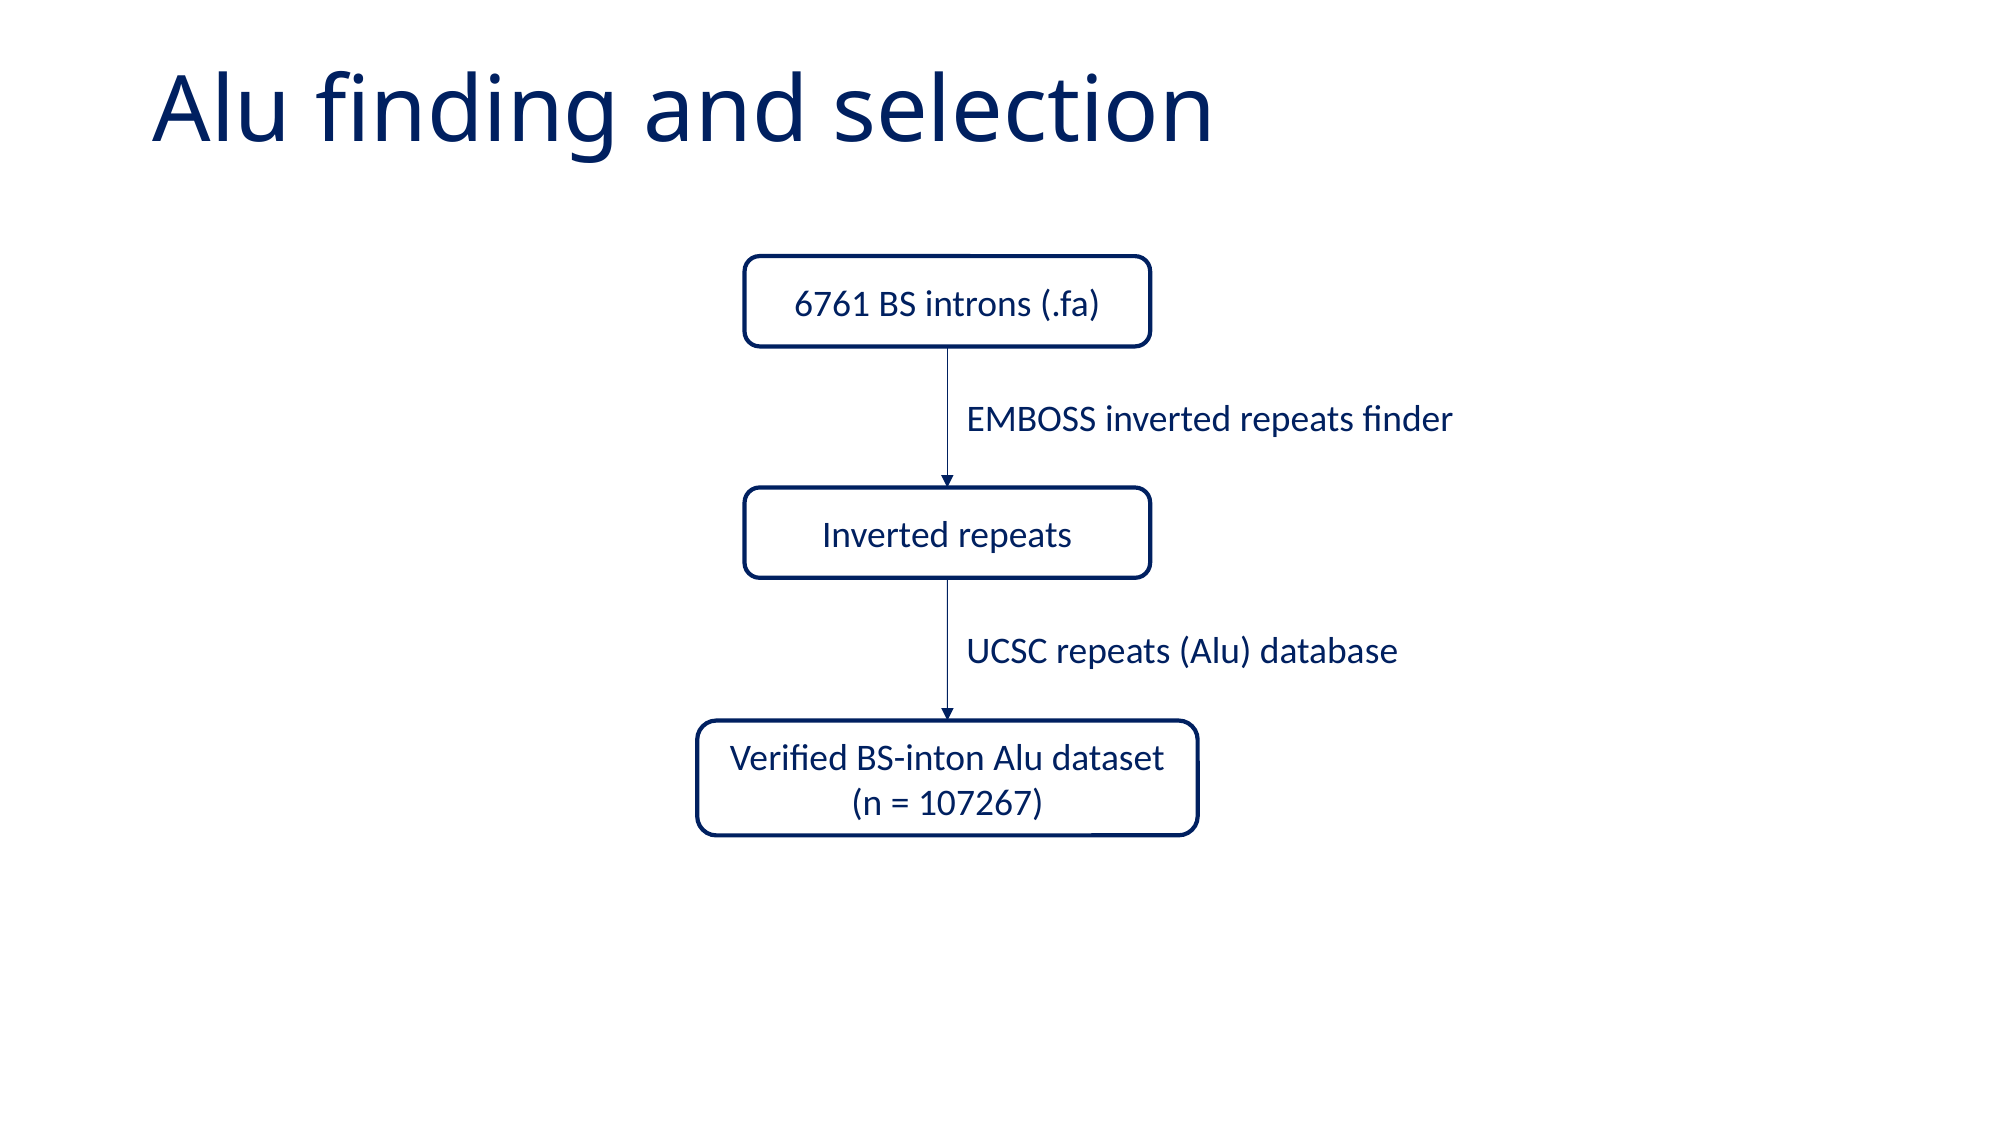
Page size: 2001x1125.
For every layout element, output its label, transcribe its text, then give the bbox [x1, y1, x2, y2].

text_box 6761 BS introns (.fa) [743, 255, 1152, 348]
text_box UCSC repeats (Alu) database [951, 618, 1414, 679]
text_box Inverted repeats [743, 486, 1152, 579]
title Alu finding and selection [137, 54, 1863, 170]
text_box EMBOSS inverted repeats finder [951, 386, 1470, 447]
text_box Verified BS-inton Alu dataset (n = 107267) [696, 719, 1199, 837]
